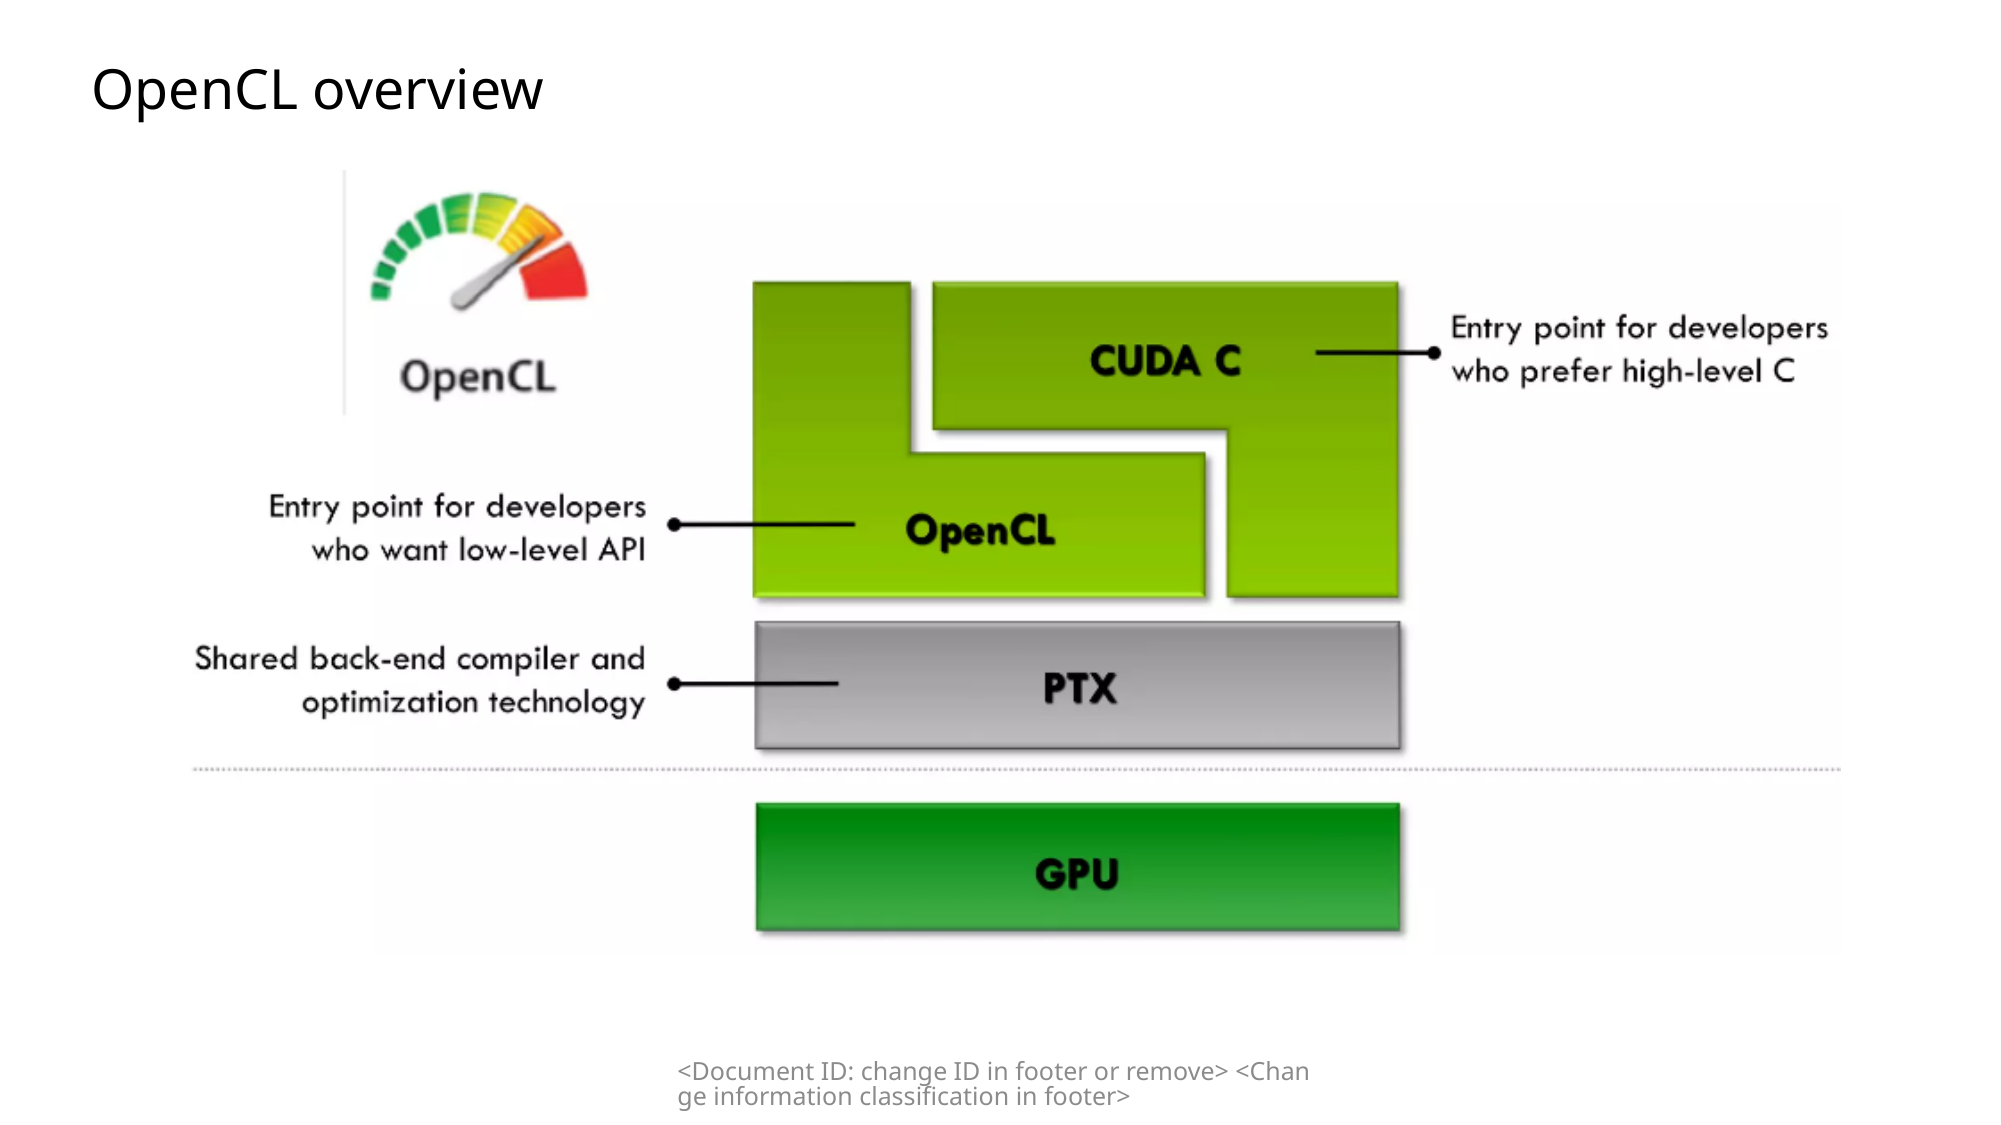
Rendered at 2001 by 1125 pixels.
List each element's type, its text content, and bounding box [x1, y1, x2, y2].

list OpenCL overview [91, 61, 1909, 130]
footer <Document ID: change ID in footer or remove> <Change information classification in footer> [662, 1042, 1338, 1103]
picture [159, 170, 1841, 955]
